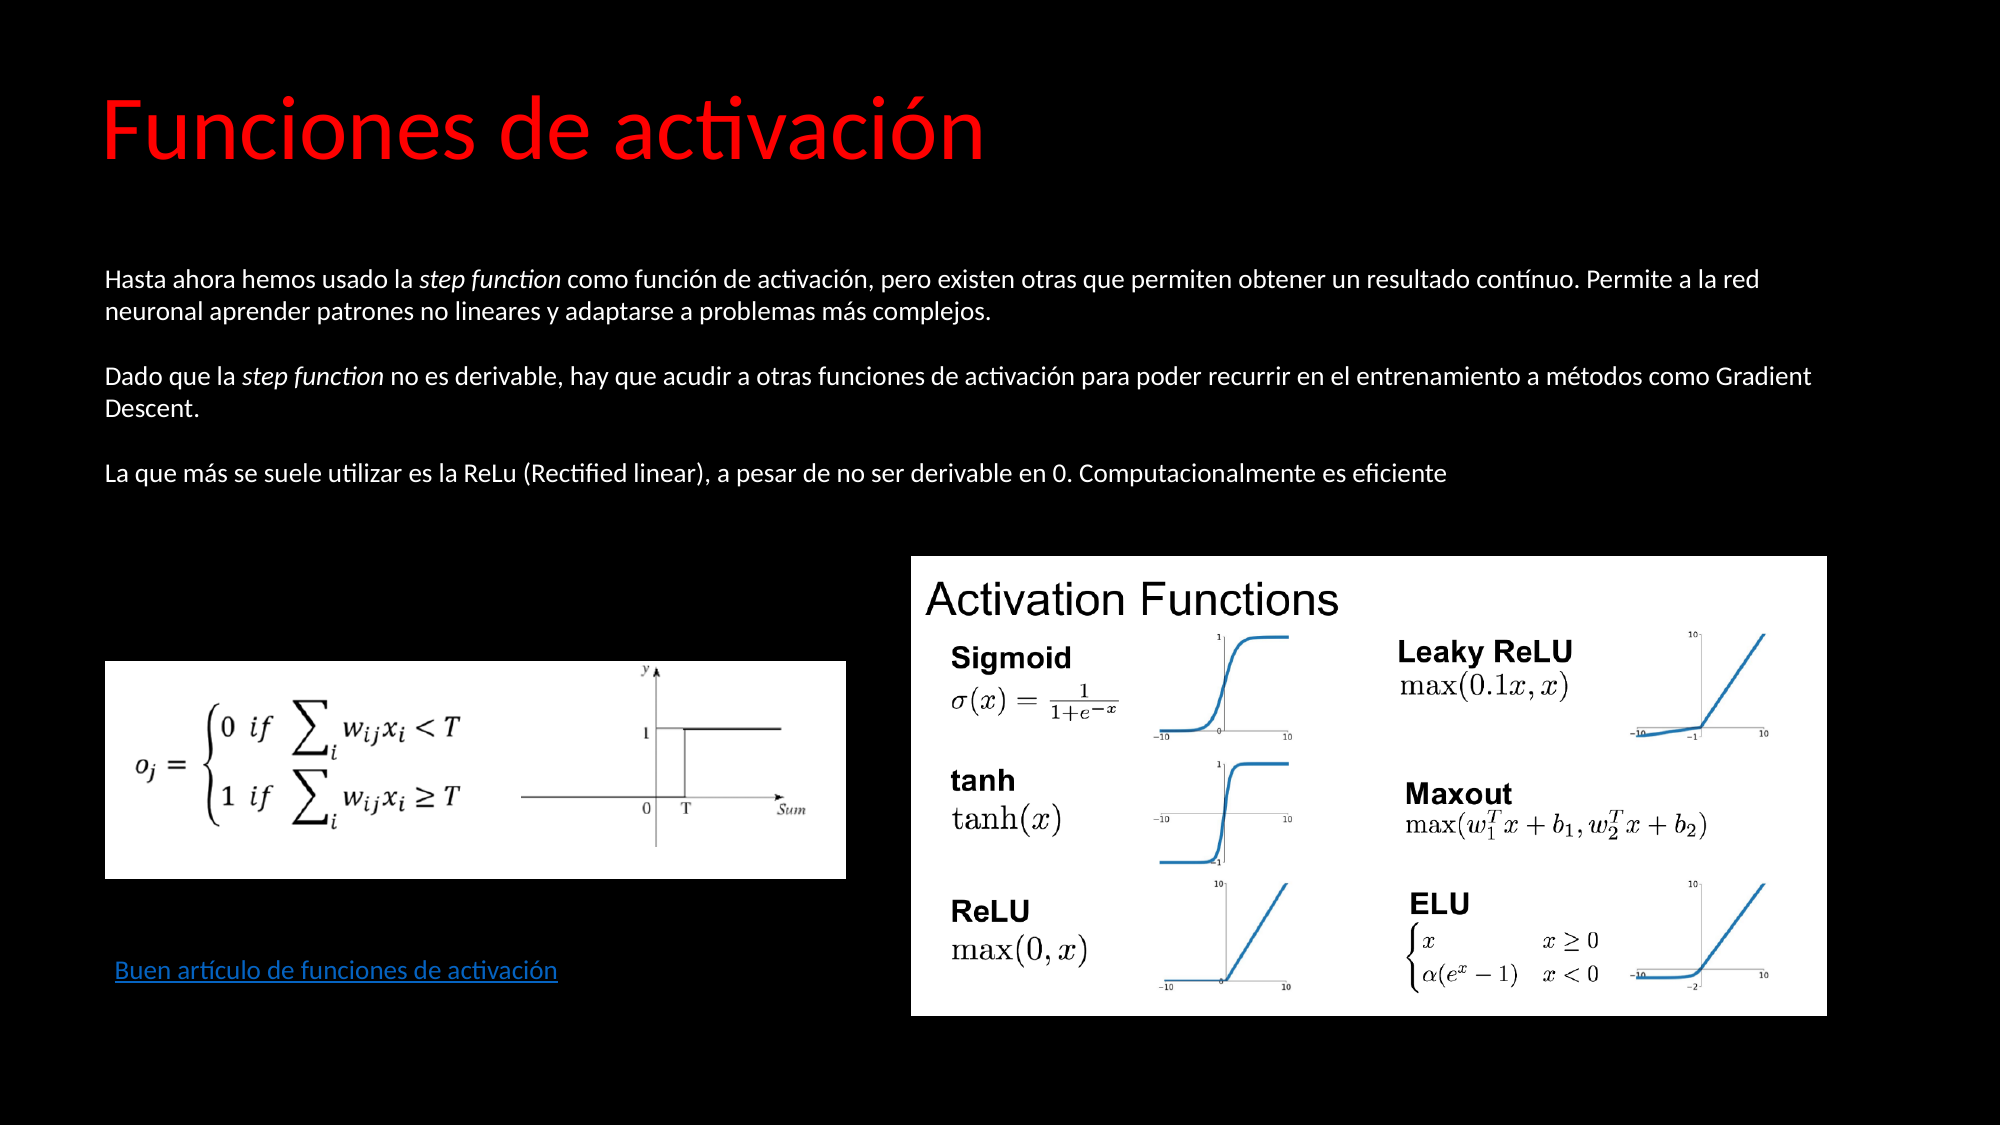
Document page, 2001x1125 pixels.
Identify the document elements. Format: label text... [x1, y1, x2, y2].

text_box Buen artículo de funciones de activación [99, 945, 775, 1034]
picture [105, 661, 846, 880]
picture [910, 555, 1827, 1017]
title Funciones de activación [86, 72, 1818, 190]
text_box Hasta ahora hemos usado la step function como función de activación, pero existen otras que permiten obtener un resultado contínuo. Permite a la red neuronal aprender patrones no lineares y adaptarse a problemas más complejos. Dado que la step function no es derivable, hay que acudir a otras funciones de activación para poder recurrir en el entrenamiento a métodos como Gradient Descent. La que más se suele utilizar es la ReLu (Rectified linear), a pesar de no ser derivable en 0. Computacionalmente es eficiente [89, 253, 1877, 497]
